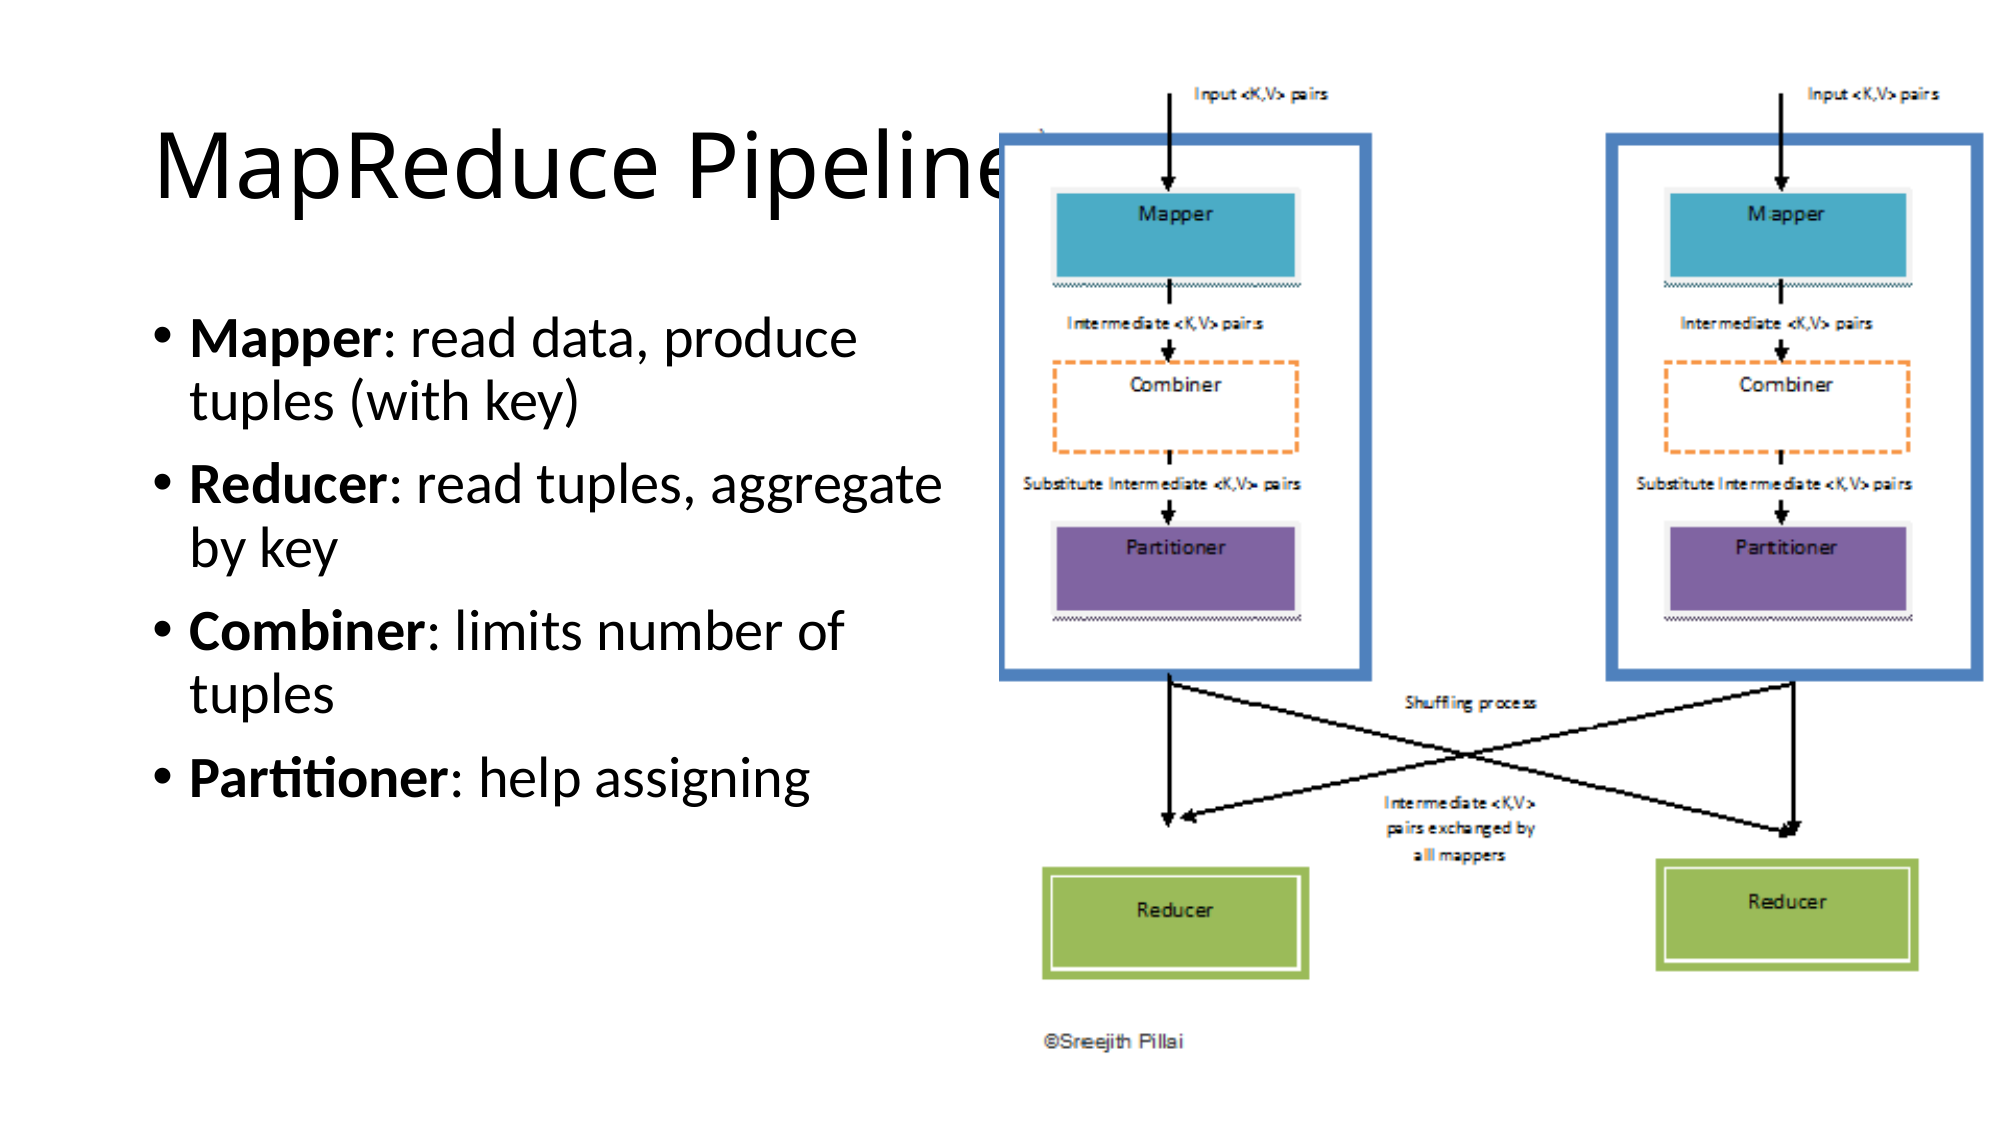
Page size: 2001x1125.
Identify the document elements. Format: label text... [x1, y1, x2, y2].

picture [999, 23, 1986, 1102]
title MapReduce Pipeline [137, 59, 999, 278]
list Mapper: read data, produce tuples (with key) Reducer: read tuples, aggregate by key Combiner: limits number of tuples Partitioner: help assigning [137, 299, 999, 1014]
